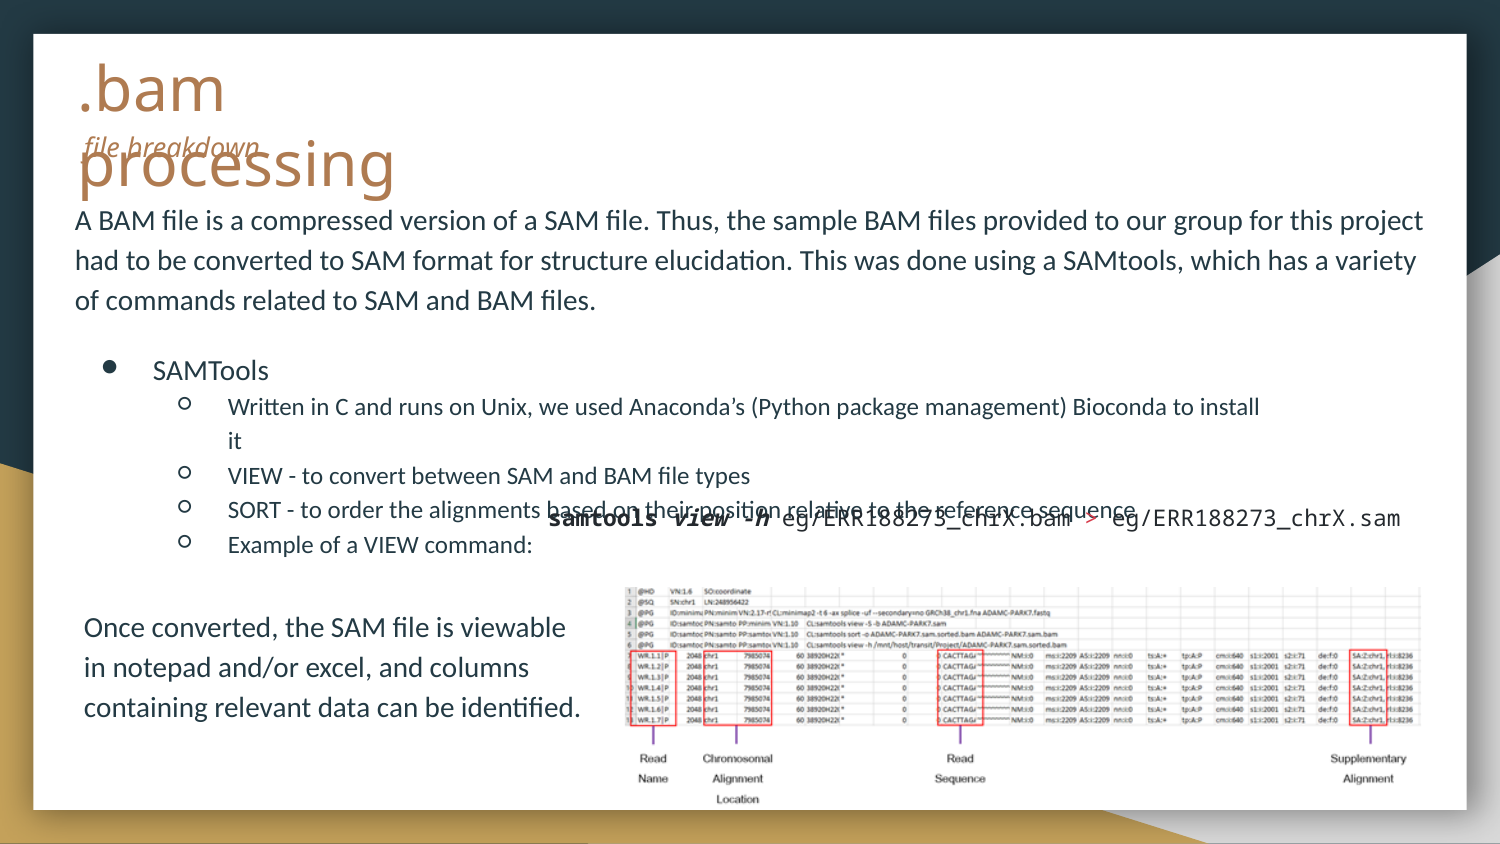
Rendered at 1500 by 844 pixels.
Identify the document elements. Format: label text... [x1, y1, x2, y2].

title file breakdown [69, 115, 558, 180]
list Once converted, the SAM file is viewable in notepad and/or excel, and columns containing relevant data can be identified. [69, 588, 607, 744]
picture [624, 586, 1422, 808]
title .bam processing [62, 33, 575, 150]
list A BAM file is a compressed version of a SAM file. Thus, the sample BAM files provided to our group for this project had to be converted to SAM format for structure elucidation. This was done using a SAMtools, which has a variety of commands related to SAM and BAM files. [59, 180, 1459, 389]
list SAMTools Written in C and runs on Unix, we used Anaconda’s (Python package management) Bioconda to install it VIEW - to convert between SAM and BAM file types SORT - to order the alignments based on their position relative to the reference sequence Example of a VIEW command: [62, 389, 1295, 538]
text_box samtools view -h eg/ERR188273_chrX.bam > eg/ERR188273_chrX.sam [508, 475, 1446, 567]
